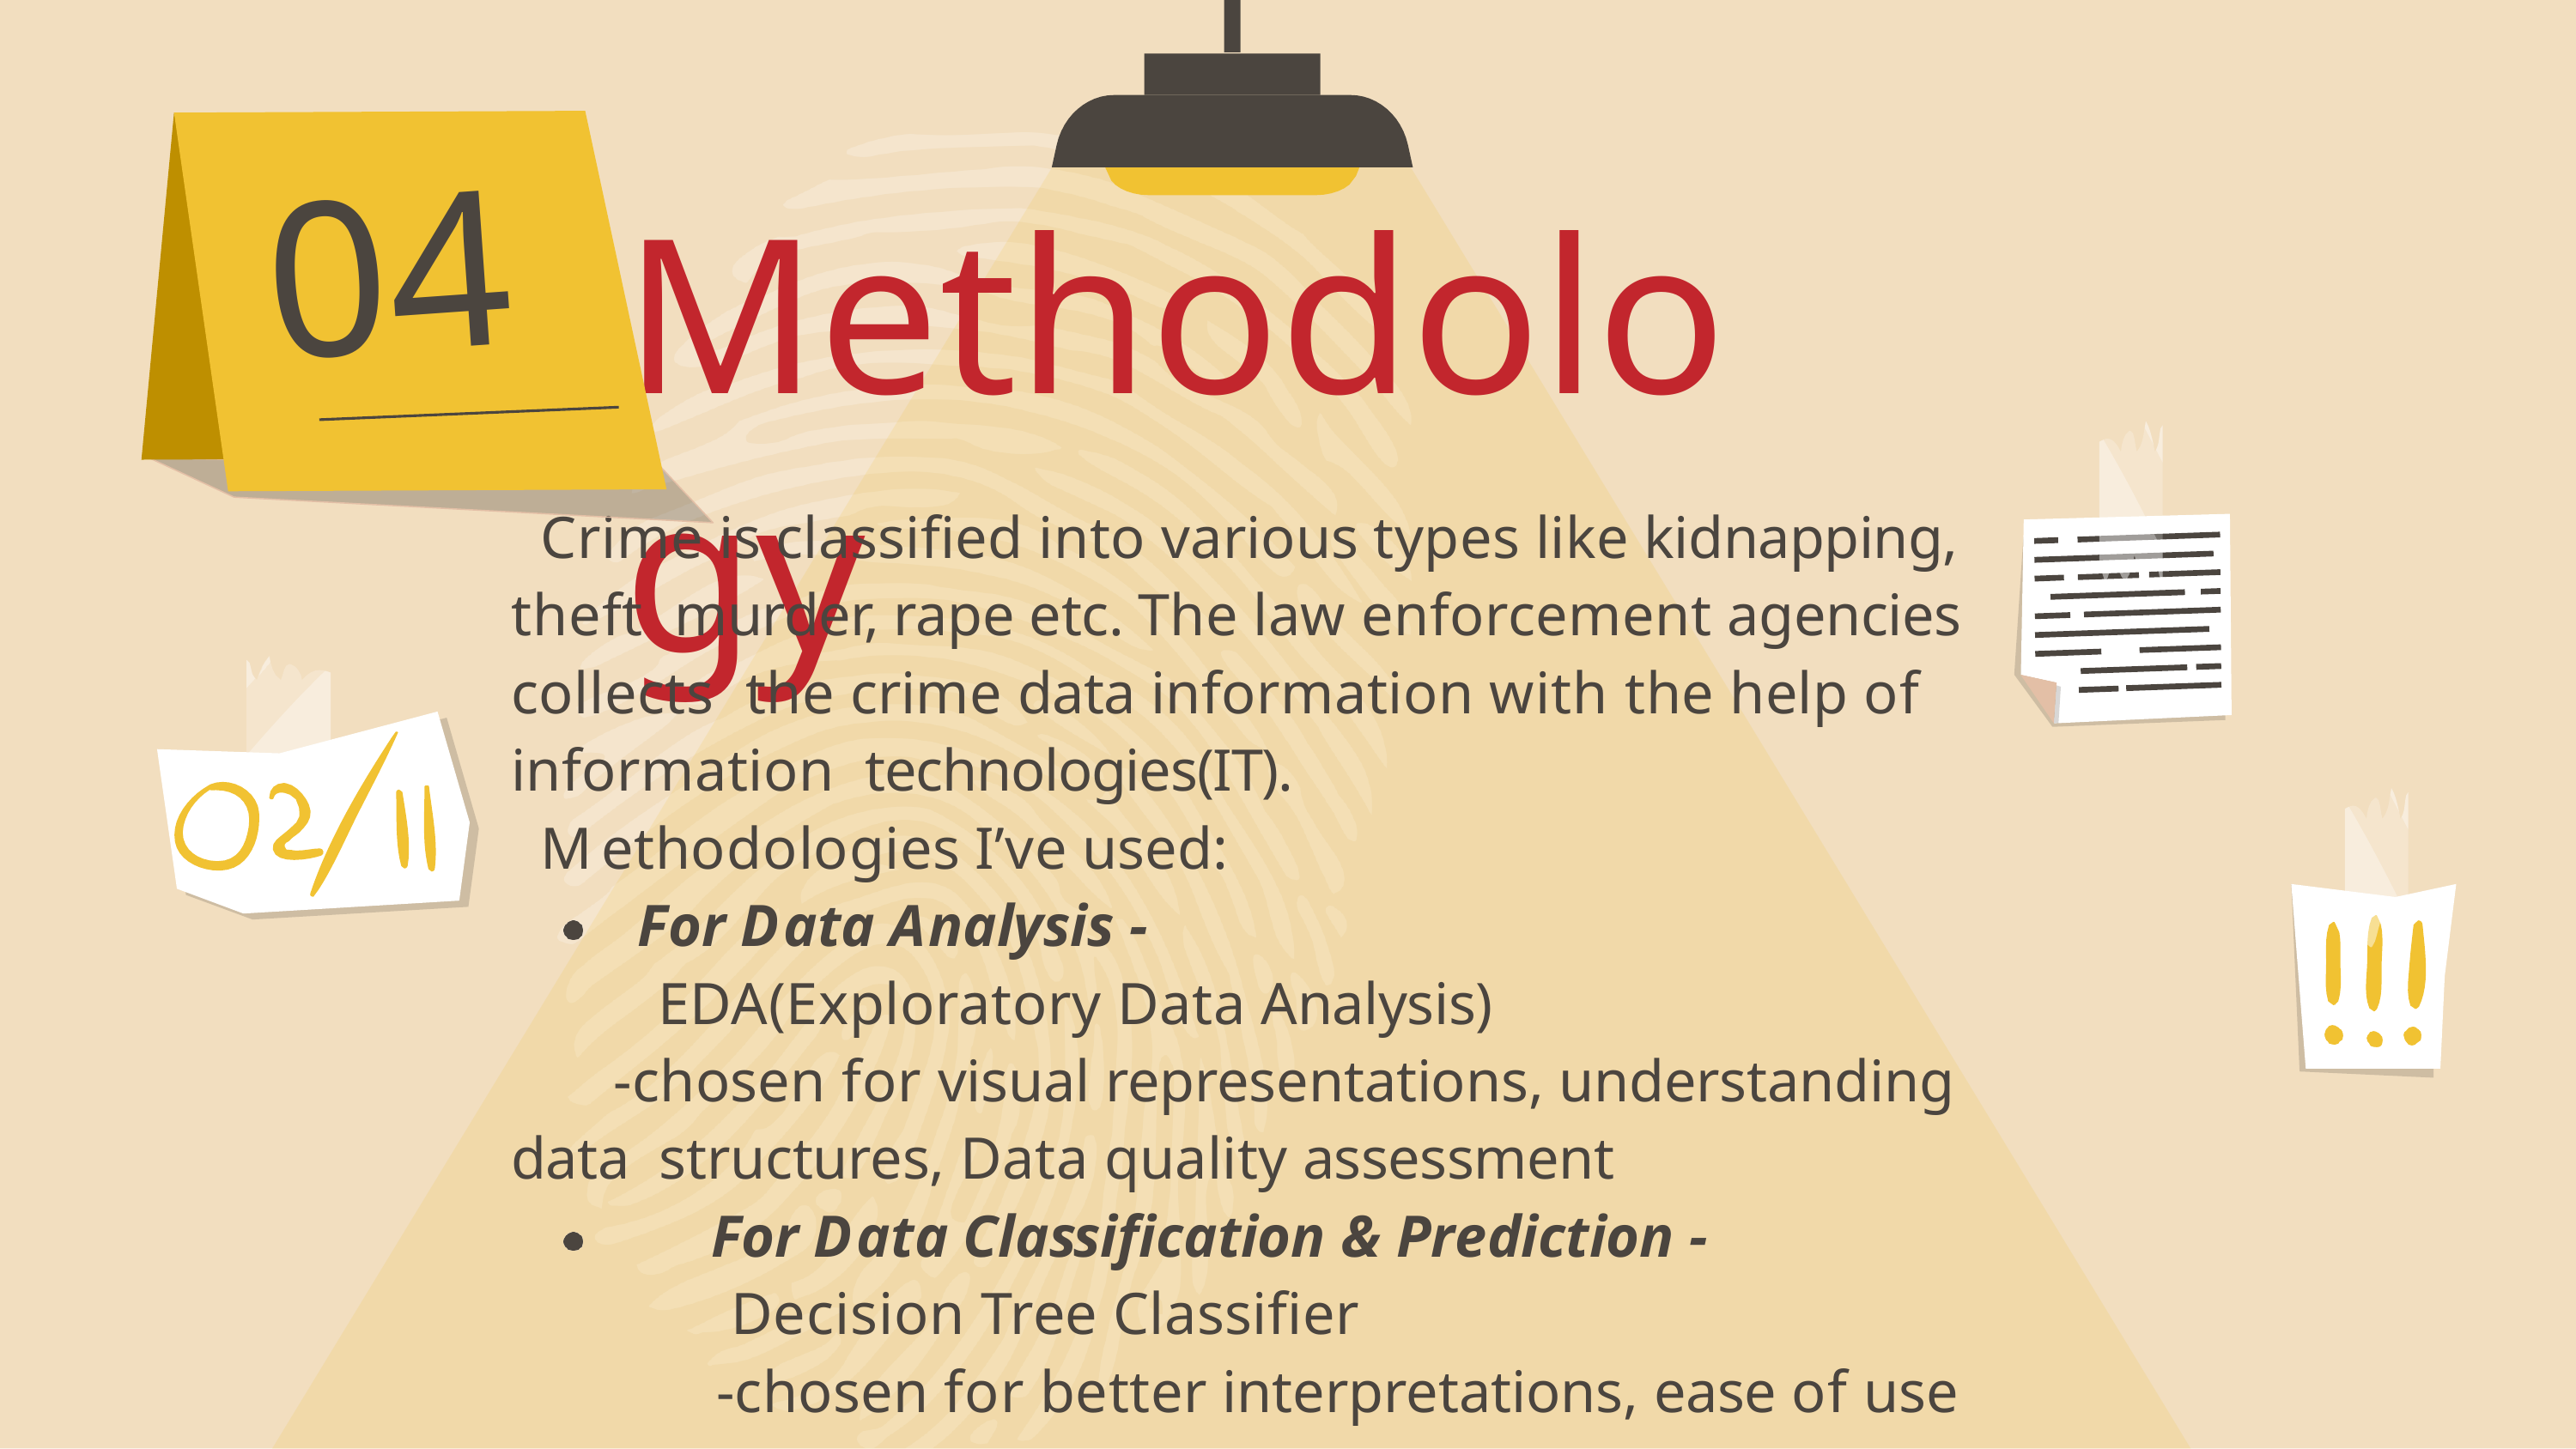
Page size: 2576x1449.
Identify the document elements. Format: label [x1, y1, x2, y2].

text_box [271, 930, 2191, 1449]
text_box [271, 0, 2191, 107]
text_box [563, 930, 583, 1252]
text_box [2291, 787, 2457, 1078]
text_box [141, 110, 2233, 920]
